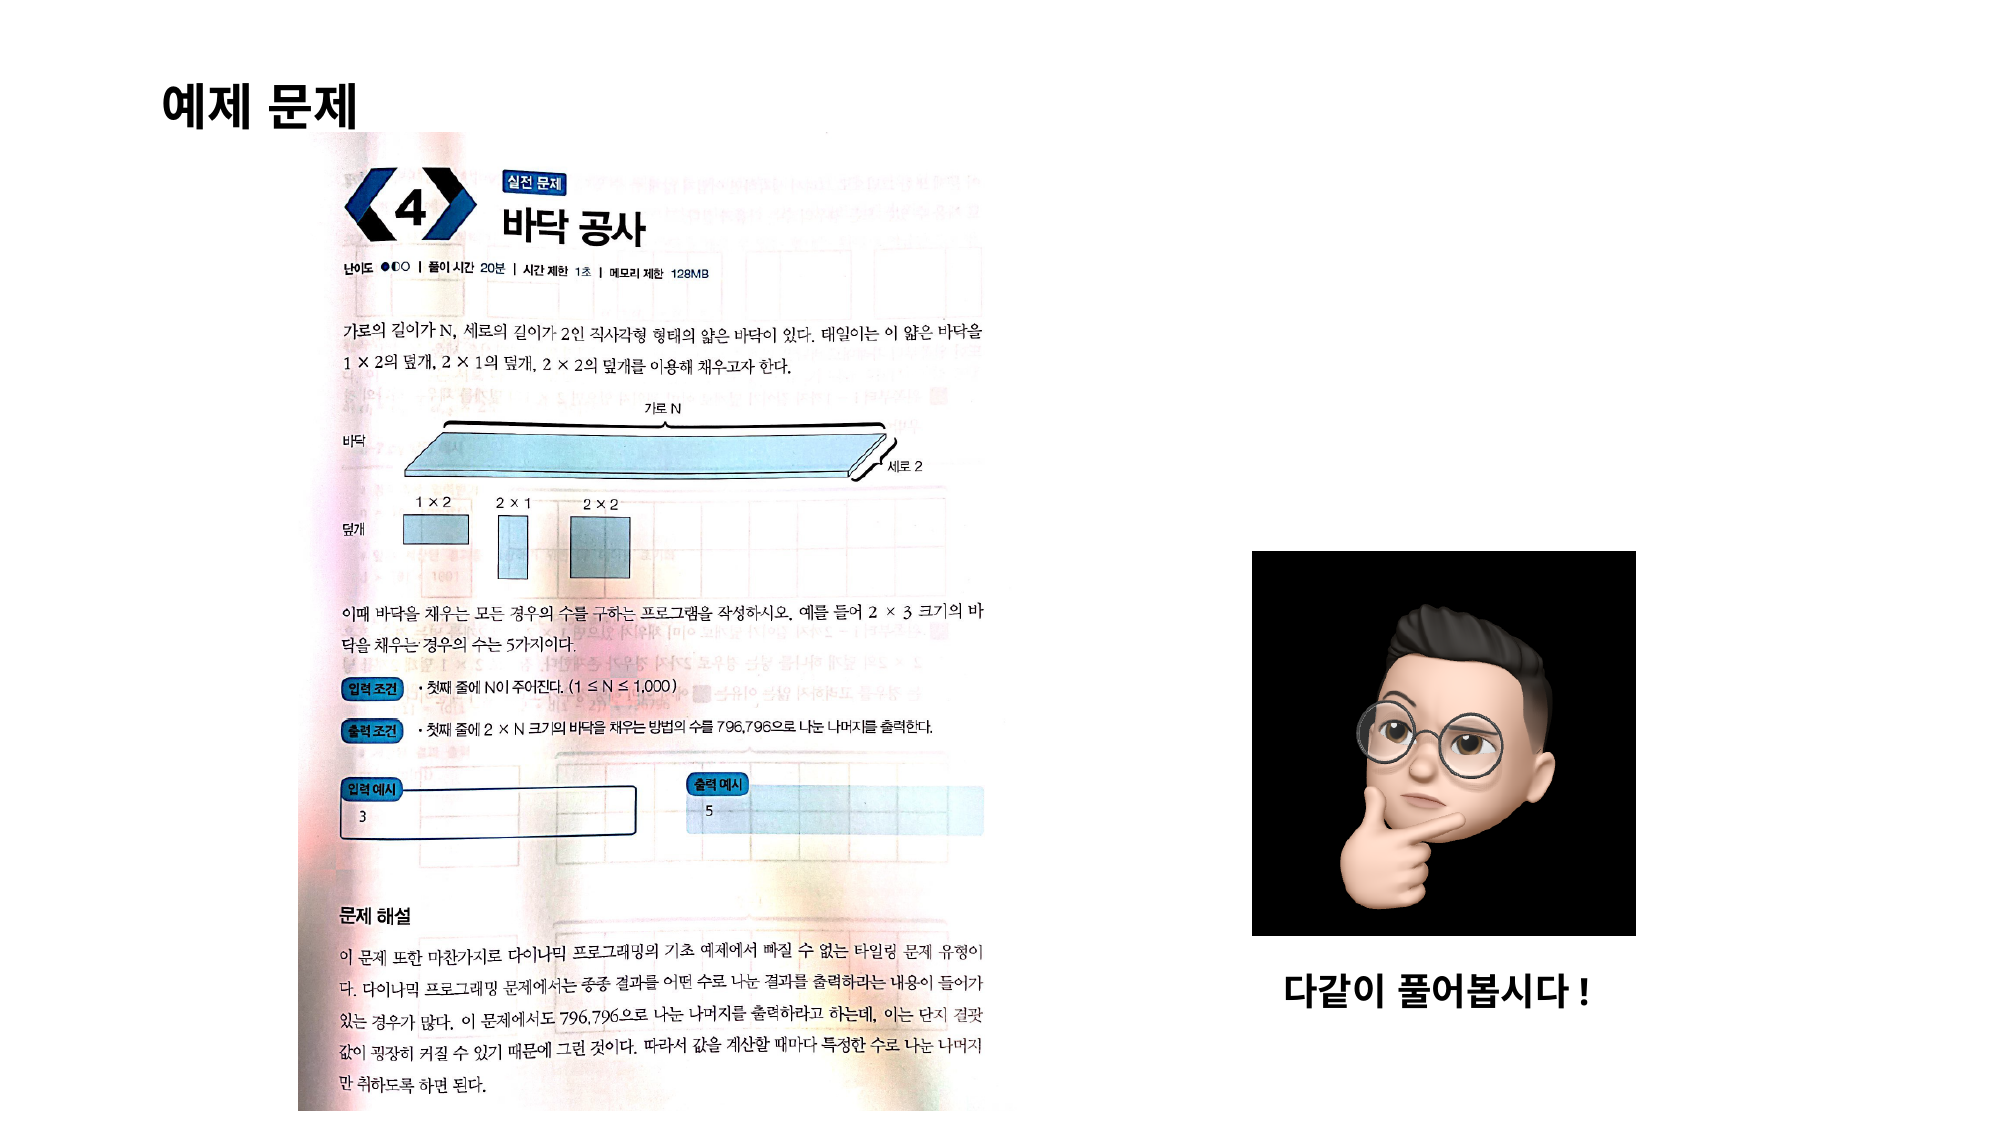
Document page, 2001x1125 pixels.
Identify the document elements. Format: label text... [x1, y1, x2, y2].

text_box 다같이 풀어봅시다! [1268, 960, 1605, 1021]
text_box 예제 문제 [146, 38, 939, 144]
picture [298, 132, 1018, 1111]
picture [1252, 551, 1636, 936]
